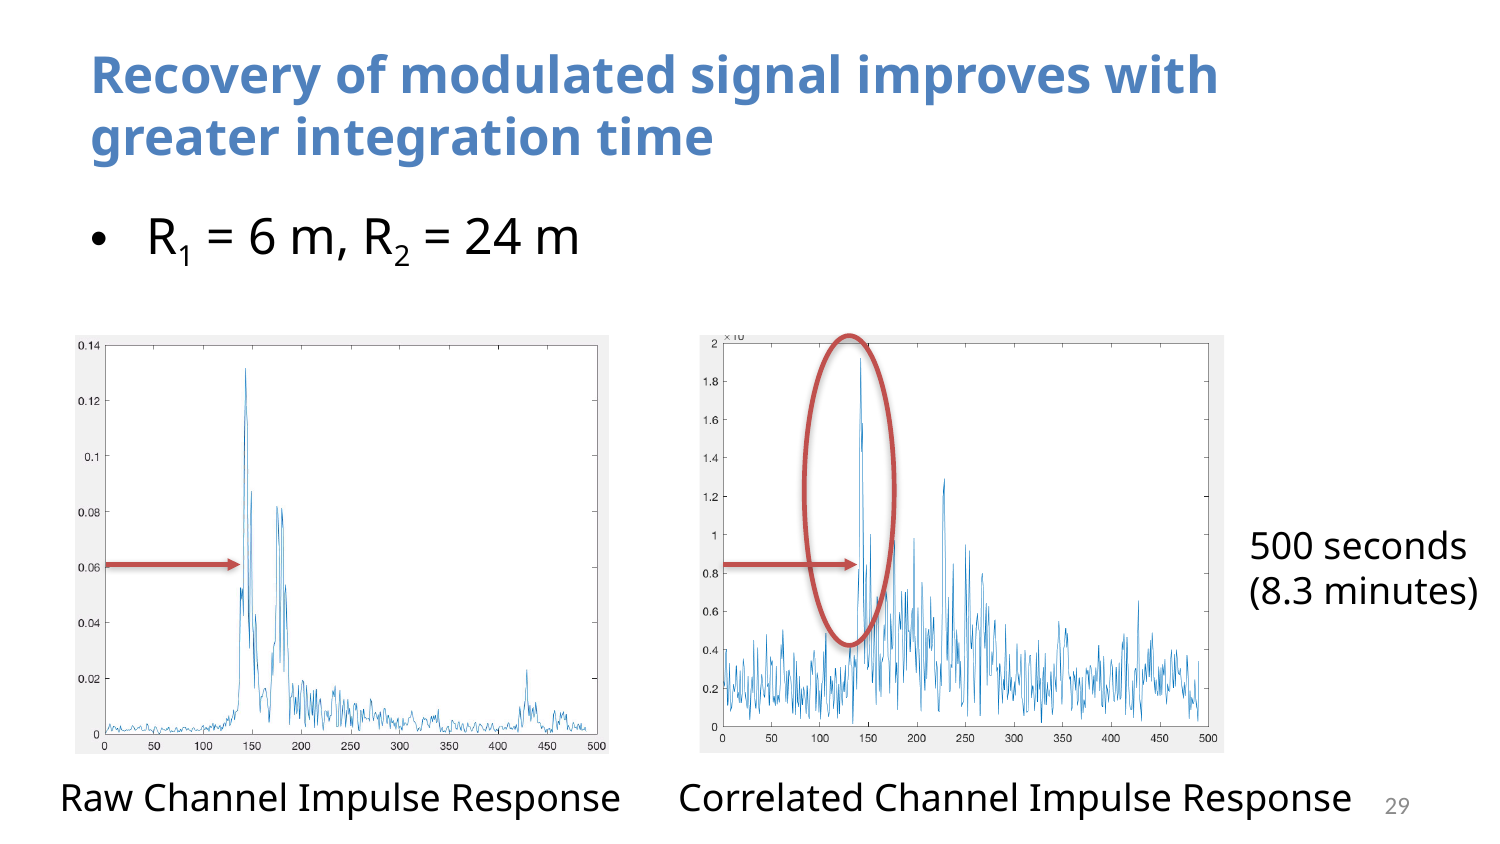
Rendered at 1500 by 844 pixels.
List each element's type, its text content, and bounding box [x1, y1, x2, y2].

picture [74, 335, 609, 754]
text_box Raw Channel Impulse Response [44, 766, 637, 827]
slide_number 29 [1368, 782, 1425, 827]
title Recovery of modulated signal improves with greater integration time [75, 33, 1425, 175]
text_box Correlated Channel Impulse Response [663, 766, 1368, 827]
text_box 500 seconds (8.3 minutes) [1234, 514, 1494, 620]
list R1 = 6 m, R2 = 24 m [75, 196, 1425, 754]
picture [699, 335, 1225, 753]
